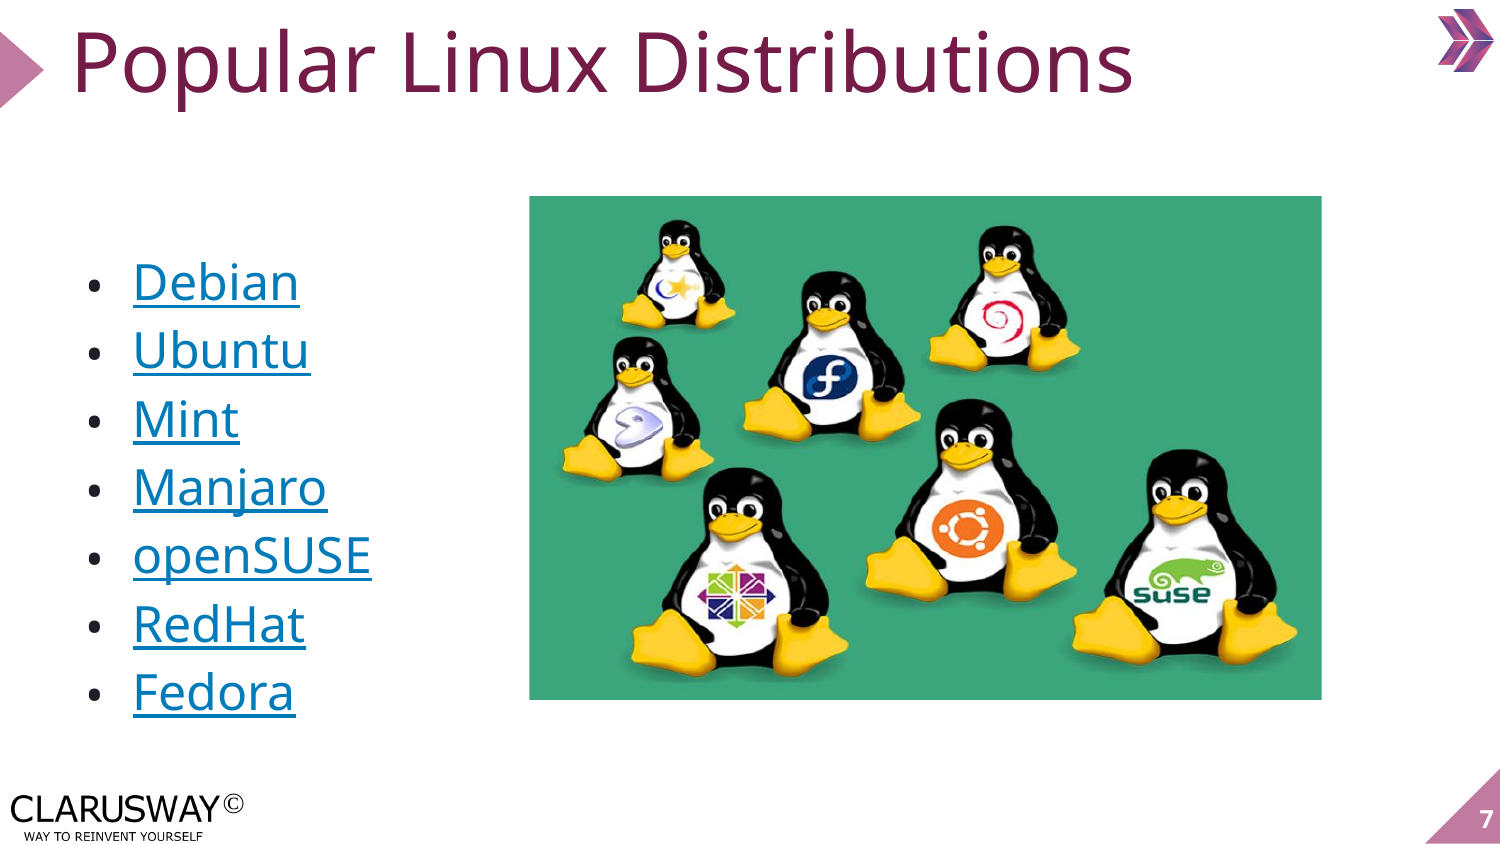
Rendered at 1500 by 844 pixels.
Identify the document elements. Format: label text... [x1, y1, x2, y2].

text_box Popular Linux Distributions [70, 28, 1266, 117]
picture [11, 795, 220, 841]
slide_number ‹#› [1418, 760, 1494, 838]
picture [529, 196, 1322, 700]
text_box Debian Ubuntu Mint Manjaro openSUSE RedHat Fedora [70, 235, 458, 661]
picture [1438, 9, 1494, 72]
